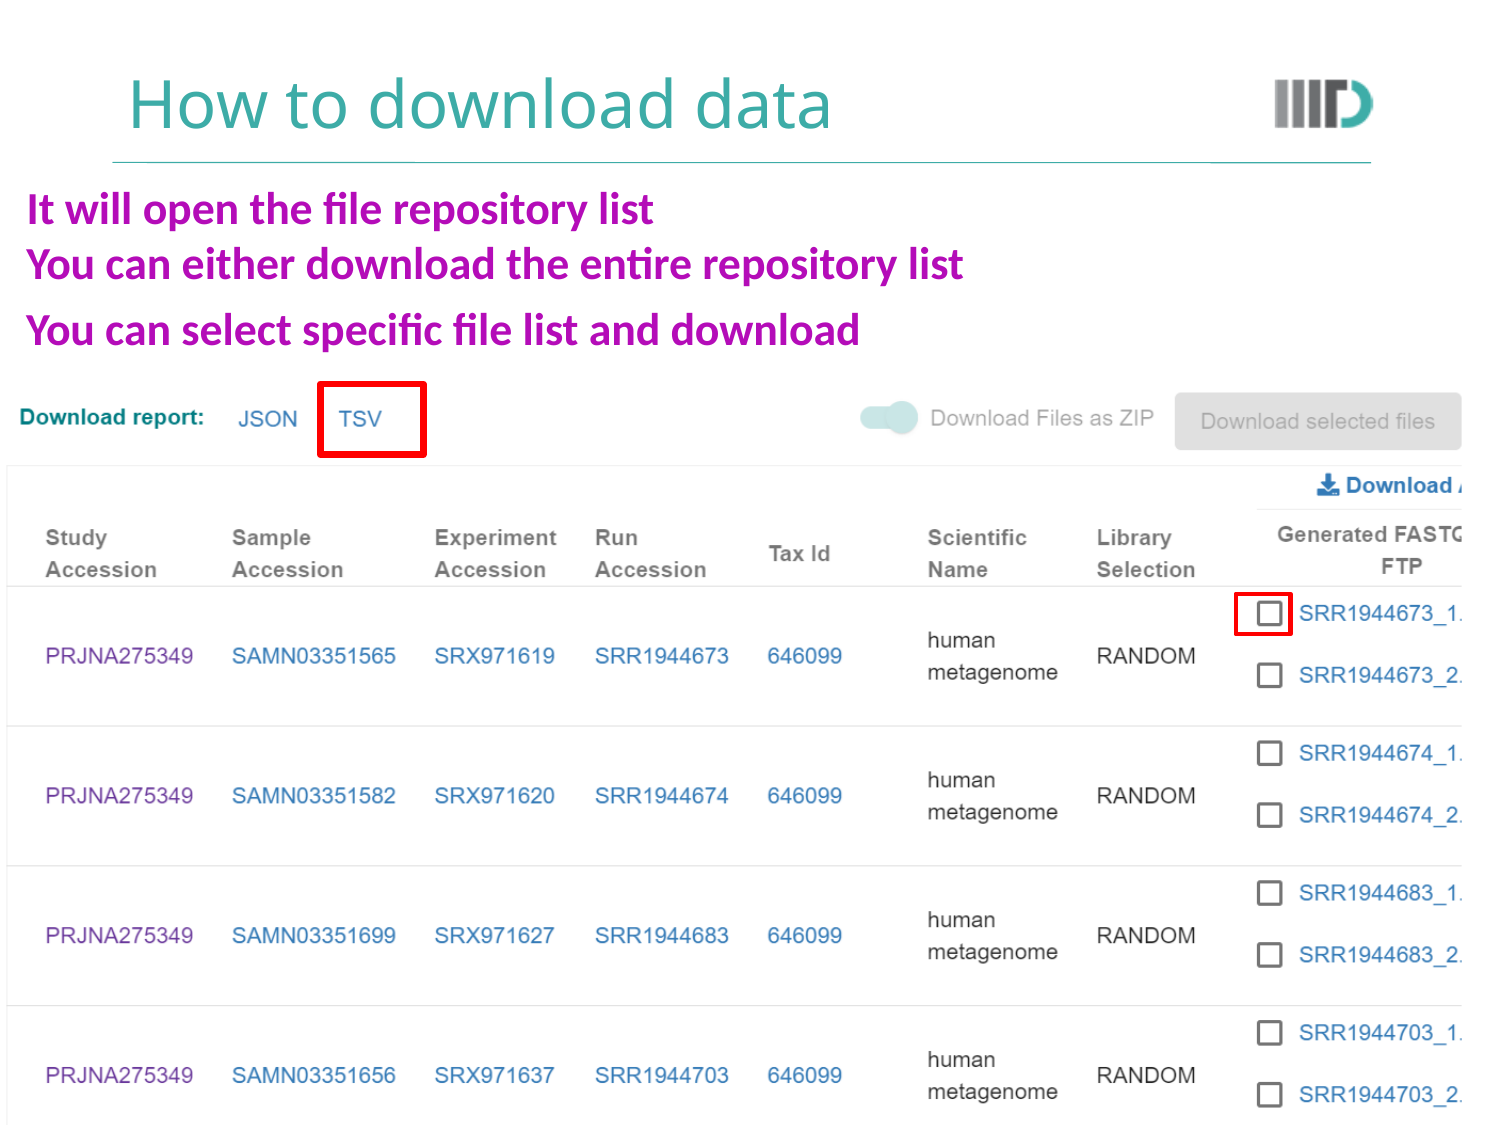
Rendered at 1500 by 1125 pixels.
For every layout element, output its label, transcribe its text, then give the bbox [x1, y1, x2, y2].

picture [0, 384, 1500, 1125]
picture [1256, 67, 1388, 141]
text_box You can either download the entire repository list [0, 226, 1088, 297]
title How to download data [112, 52, 1236, 163]
text_box You can select specific file list and download [0, 292, 1036, 362]
text_box It will open the file repository list [0, 171, 805, 226]
